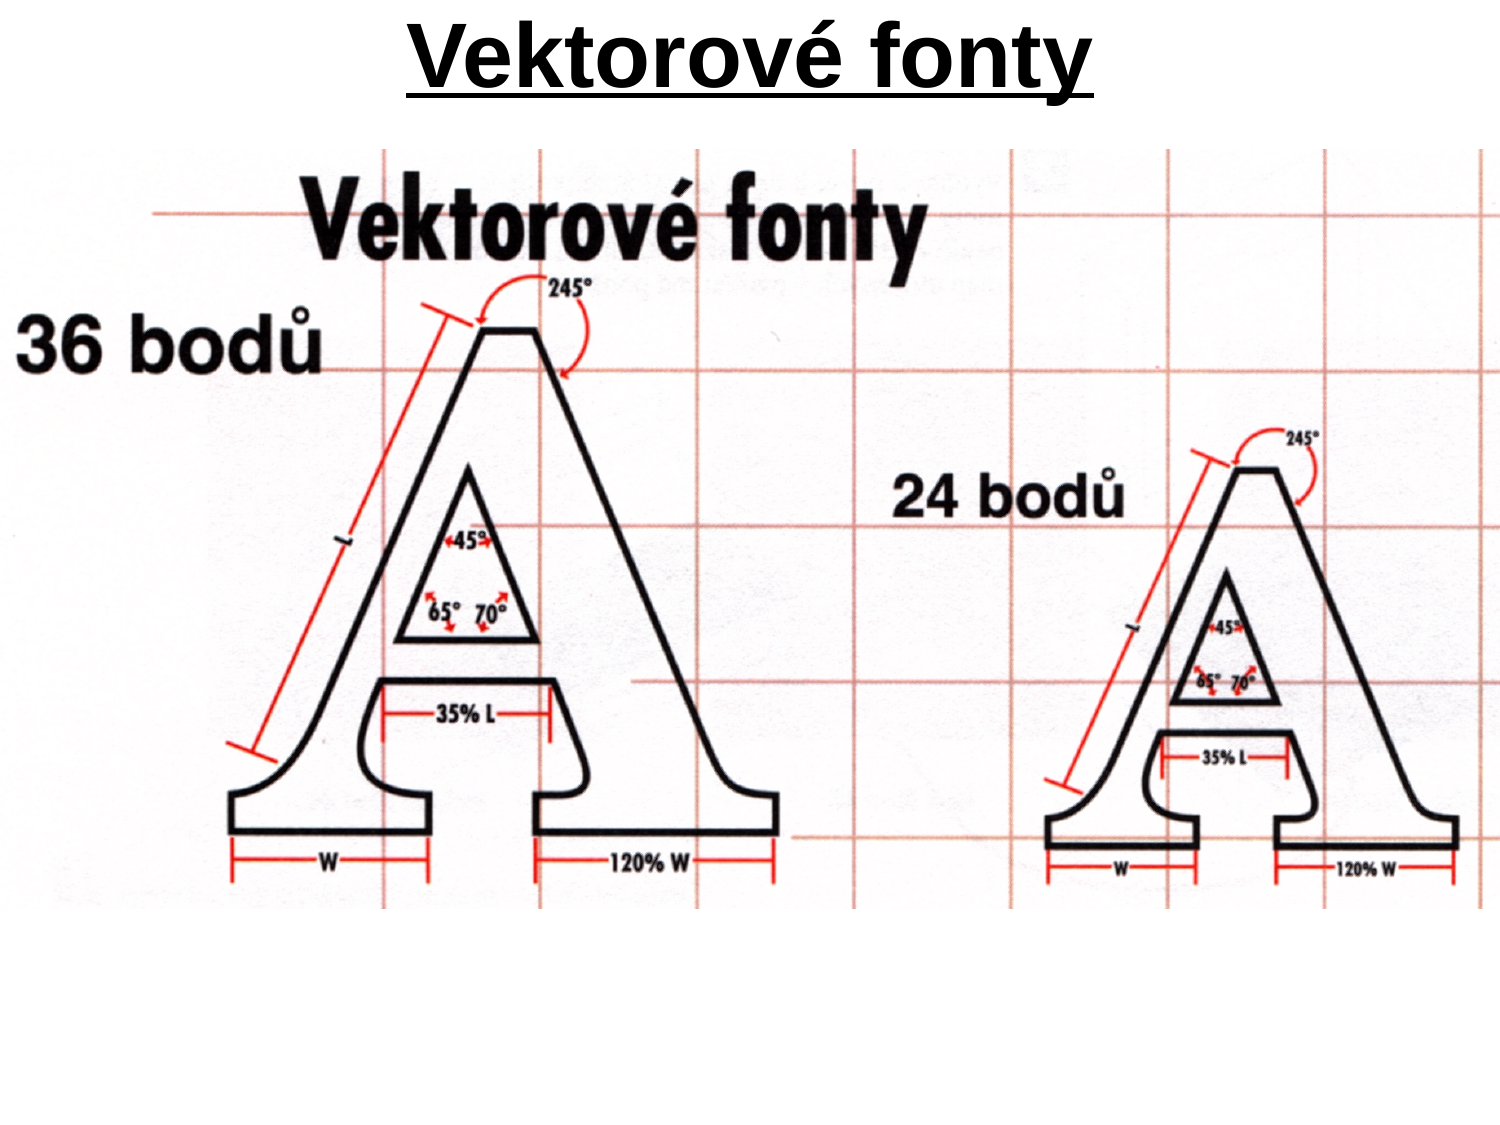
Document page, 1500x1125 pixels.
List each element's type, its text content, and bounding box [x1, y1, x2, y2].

picture [0, 149, 1500, 910]
title Vektorové fonty [0, 0, 1500, 149]
